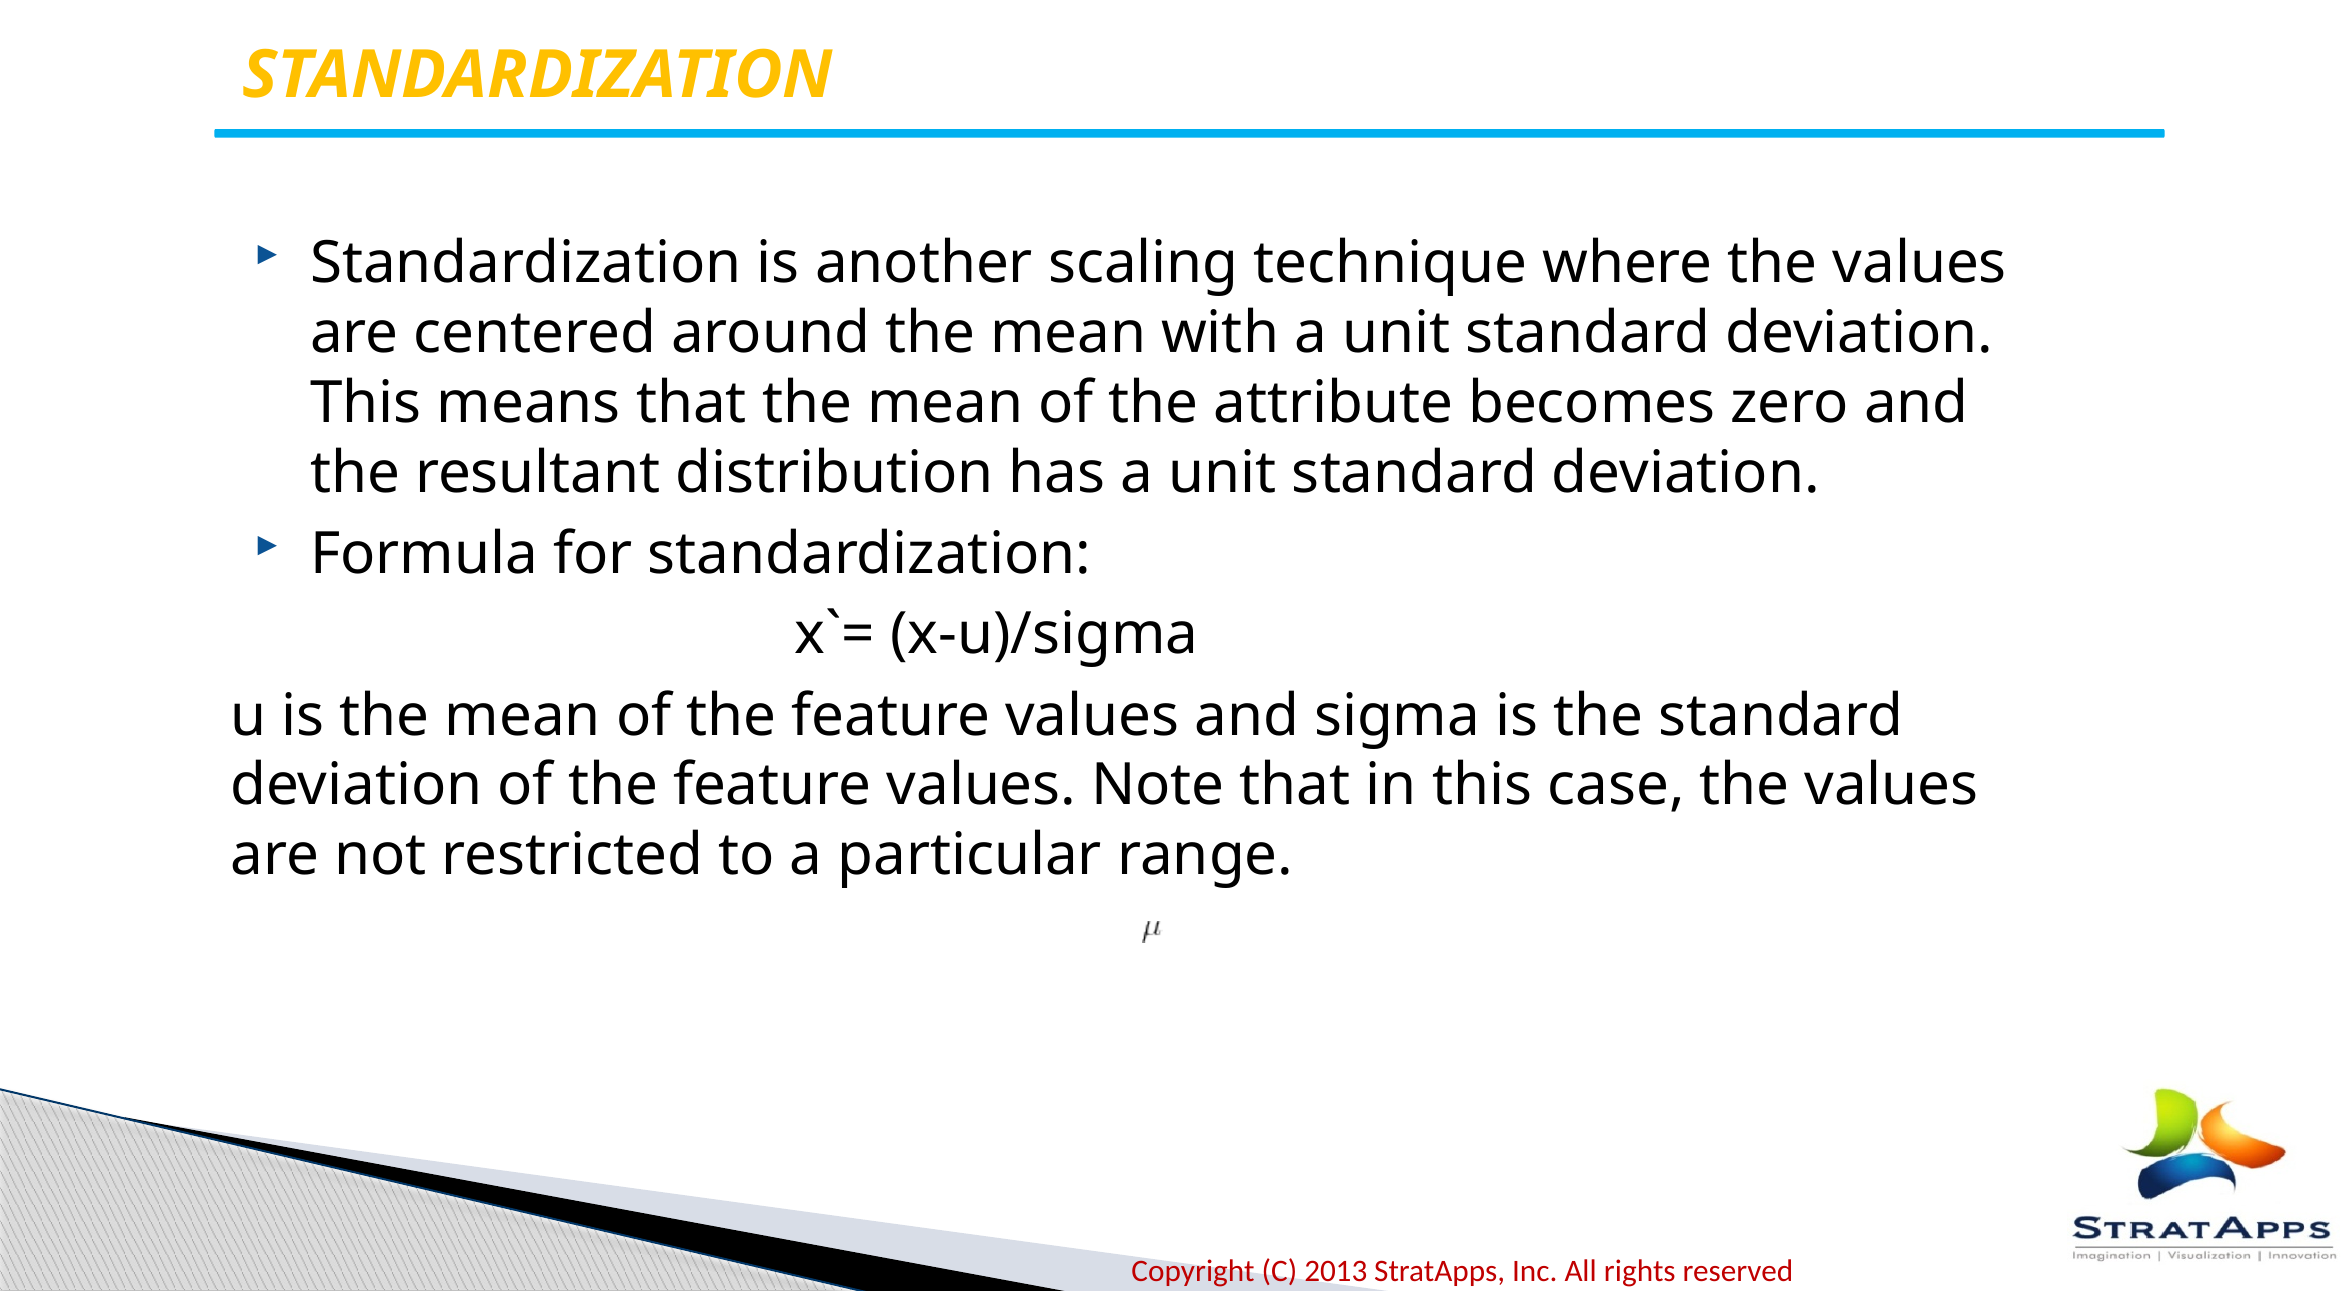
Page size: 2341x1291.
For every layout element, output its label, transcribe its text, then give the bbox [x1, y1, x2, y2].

picture [2067, 1060, 2341, 1291]
picture [1142, 921, 1163, 944]
list Standardization is another scaling technique where the values are centered around the mean with a unit standard deviation. This means that the mean of the attribute becomes zero and the resultant distribution has a unit standard deviation. Formula for standardization: x`= (x-u)/sigma u is the mean of the feature values and sigma is the standard deviation of the feature values. Note that in this case, the values are not restricted to a particular range. [210, 214, 2062, 1039]
title STANDARDIZATION [222, 19, 2107, 123]
